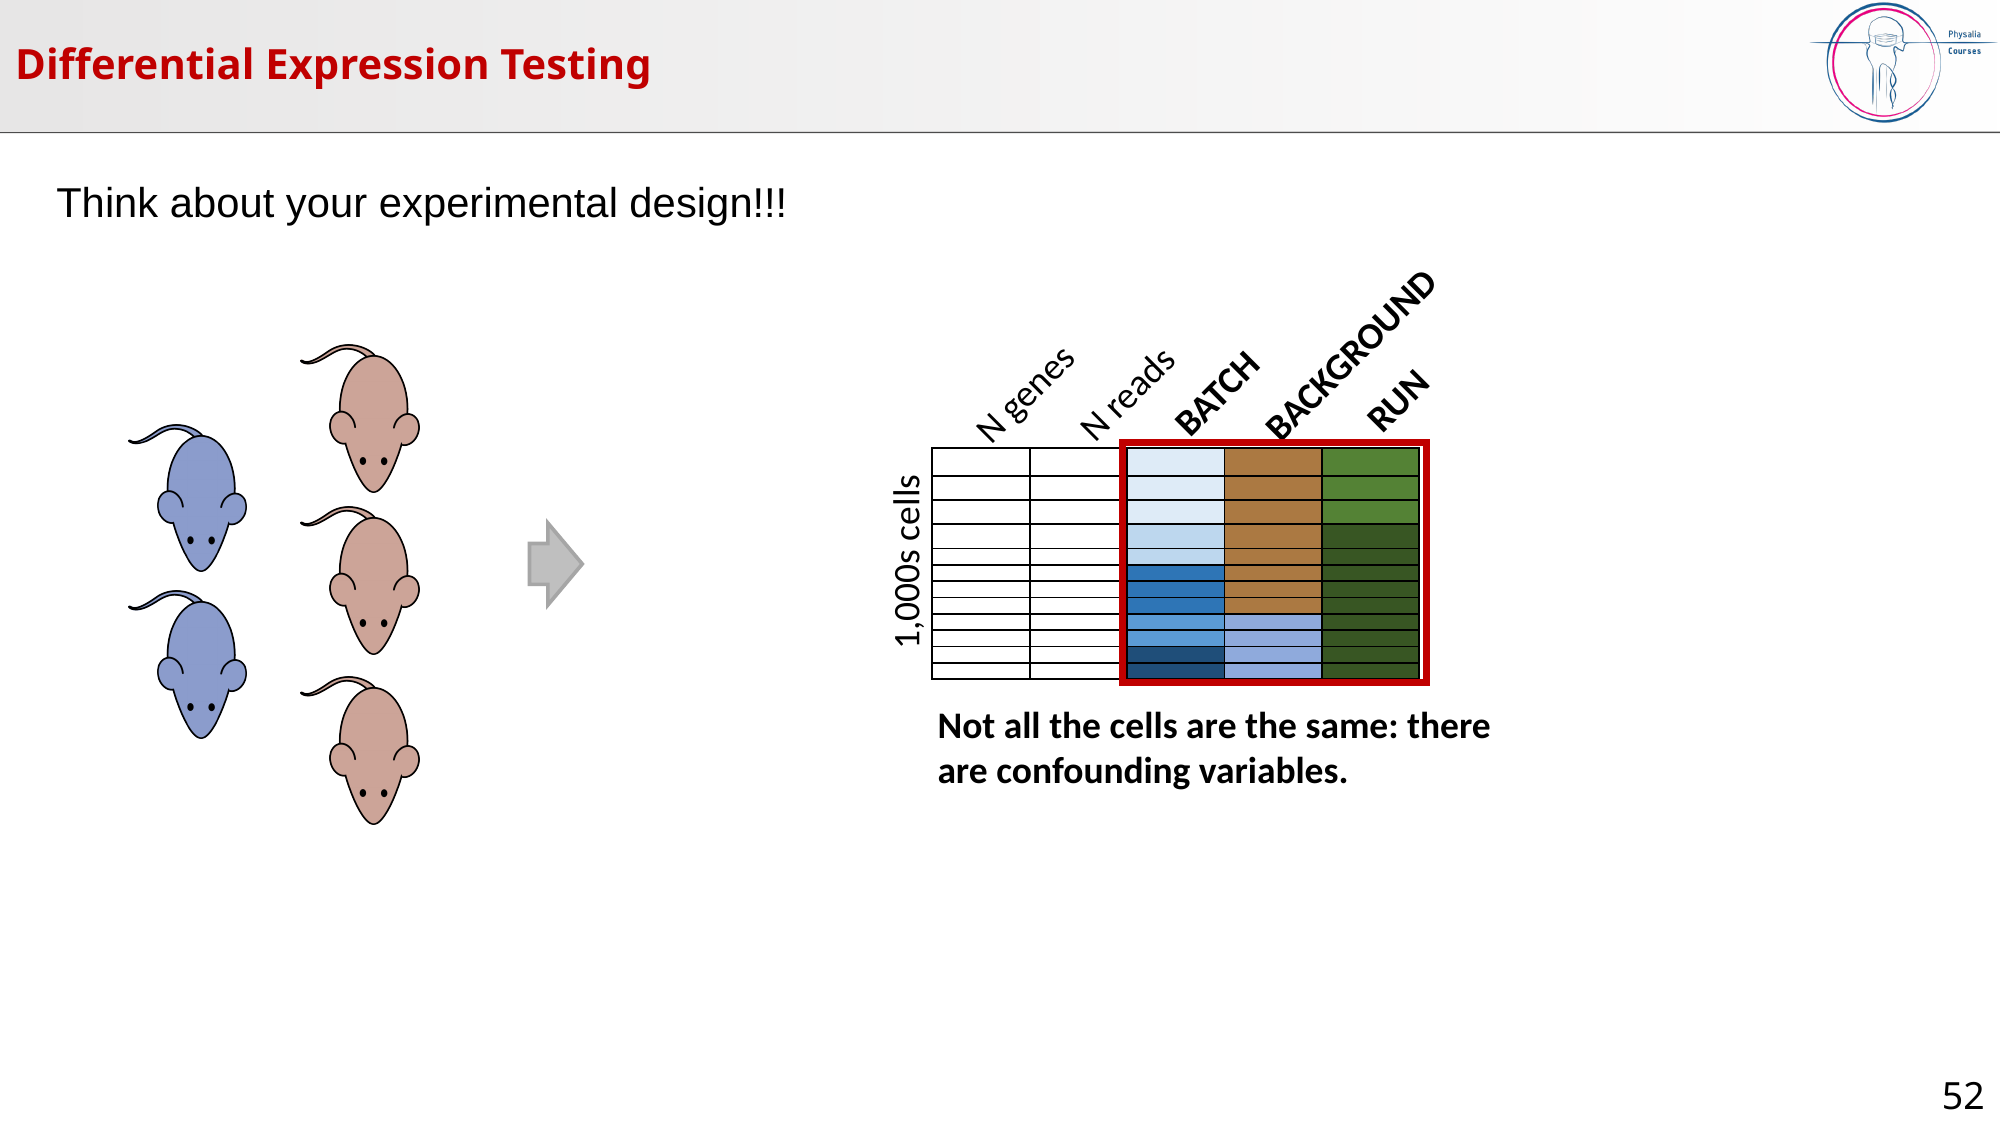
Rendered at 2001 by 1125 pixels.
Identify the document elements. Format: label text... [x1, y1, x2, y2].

table_cell [1031, 664, 1121, 678]
table_cell [1031, 549, 1121, 564]
text_box 1,000s cells [874, 459, 935, 665]
table_cell [1031, 582, 1121, 597]
table_cell [935, 647, 1029, 662]
table_cell [935, 525, 1029, 548]
table_cell [1031, 525, 1121, 548]
table_cell [1031, 501, 1121, 523]
table_cell [935, 566, 1029, 580]
table_cell [935, 501, 1029, 523]
picture [128, 424, 247, 572]
text_box [1121, 442, 1427, 684]
table_cell [935, 477, 1029, 499]
table_header [1031, 449, 1121, 475]
table_cell [1031, 566, 1121, 580]
table_cell [935, 598, 1029, 613]
text_box 52 [1549, 1067, 2000, 1125]
title Differential Expression Testing [0, 0, 2000, 132]
list Think about your experimental design!!! [18, 143, 1975, 1049]
table_cell [1031, 647, 1121, 662]
text_box N genes [948, 317, 1099, 467]
table_cell [935, 549, 1029, 564]
picture [1773, 0, 2000, 130]
table_cell [935, 615, 1029, 629]
picture [128, 590, 247, 739]
table_cell [1031, 631, 1121, 646]
table_cell [935, 631, 1029, 646]
text_box N reads [1052, 319, 1199, 465]
text_box [528, 520, 584, 608]
text_box Not all the cells are the same: there are confounding variables. [899, 693, 1523, 799]
table_header [933, 449, 1029, 475]
table_cell [1031, 598, 1121, 613]
picture [300, 676, 420, 825]
picture [300, 344, 420, 493]
table_cell [1031, 477, 1121, 499]
text_box RUN [1340, 343, 1453, 442]
table_cell [935, 582, 1029, 597]
text_box BACKGROUND [1238, 242, 1461, 442]
table_cell [933, 664, 1029, 678]
table_cell [1031, 615, 1121, 629]
picture [300, 507, 420, 655]
text_box BATCH [1147, 324, 1283, 442]
